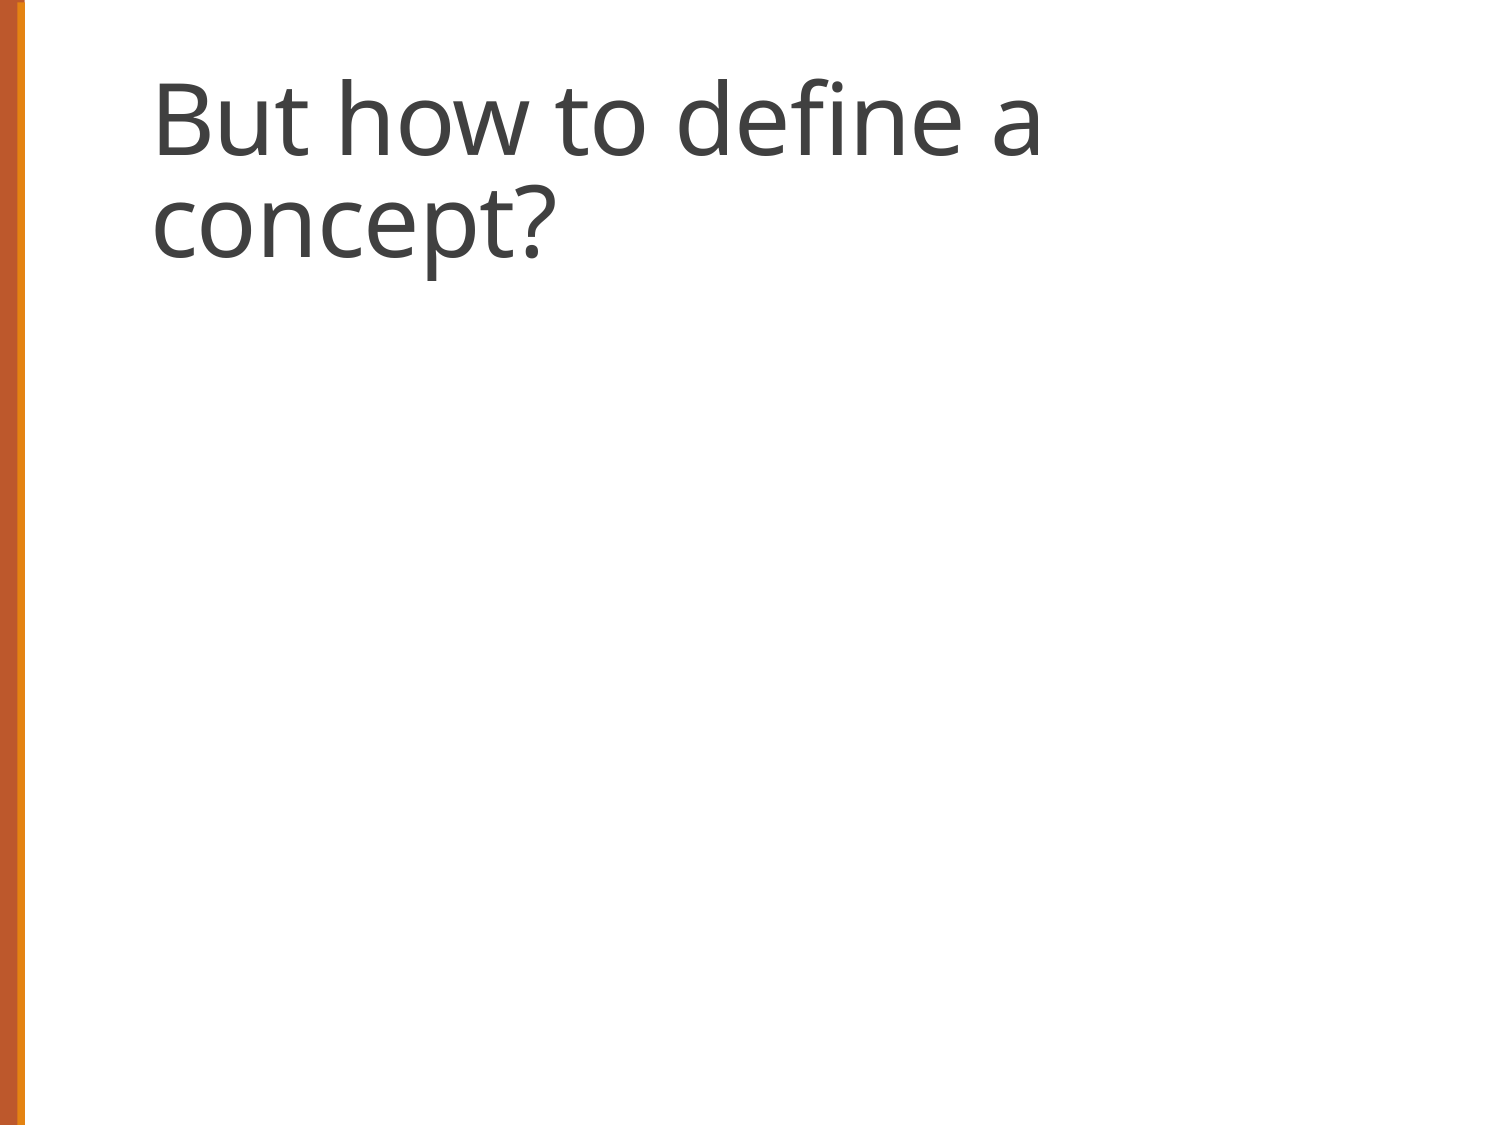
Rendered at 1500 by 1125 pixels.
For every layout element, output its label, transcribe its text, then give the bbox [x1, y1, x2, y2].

title But how to define a concept? [135, 47, 1373, 285]
